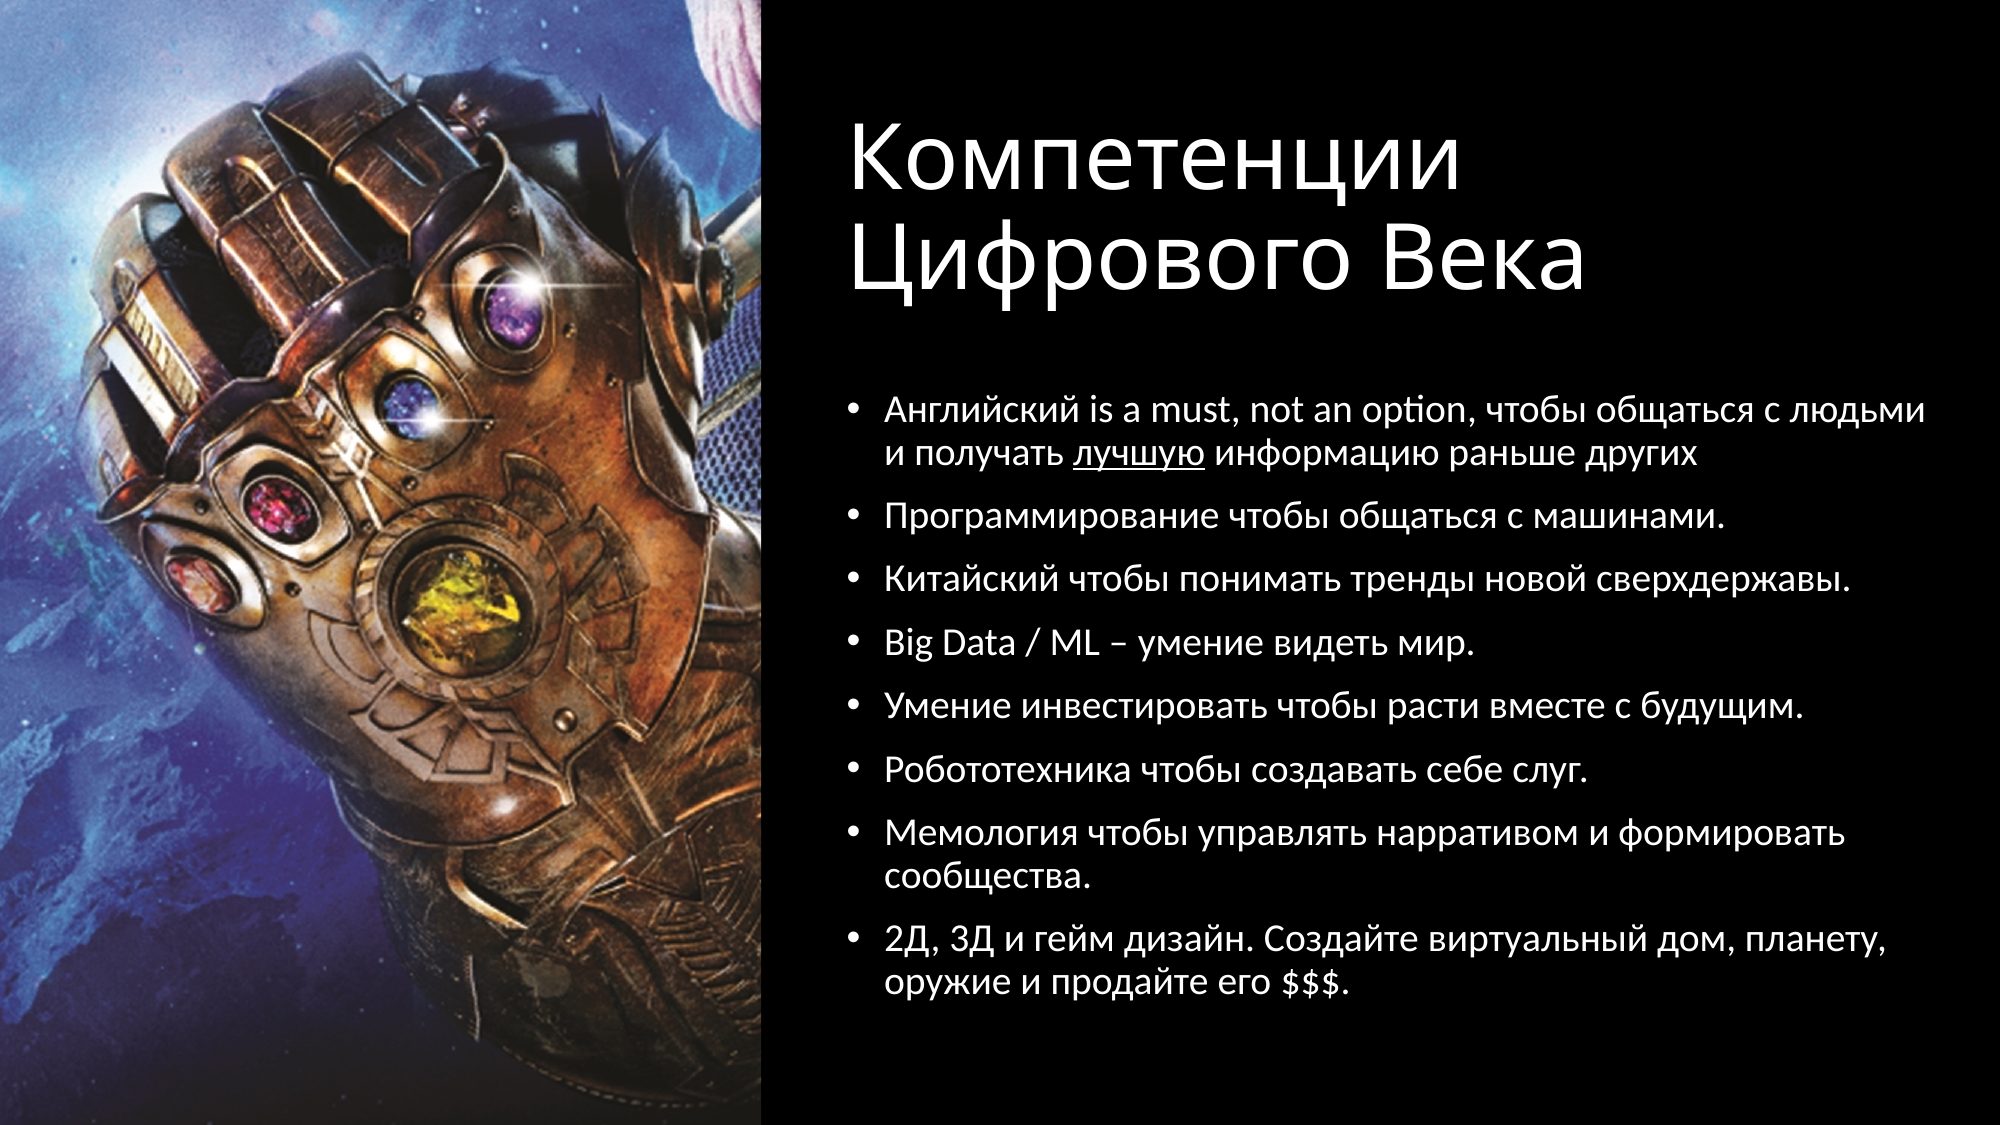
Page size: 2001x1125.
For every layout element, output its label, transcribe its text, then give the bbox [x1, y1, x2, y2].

picture [0, 0, 762, 1125]
title Компетенции Цифрового Века [831, 59, 1845, 360]
list Английский is a must, not an option, чтобы общаться с людьми и получать лучшую информацию раньше других Программирование чтобы общаться с машинами. Китайский чтобы понимать тренды новой сверхдержавы. Big Data / ML – умение видеть мир. Умение инвестировать чтобы расти вместе с будущим. Робототехника чтобы создавать себе слуг. Мемология чтобы управлять нарративом и формировать сообщества. 2Д, 3Д и гейм дизайн. Создайте виртуальный дом, планету, оружие и продайте его $$$. [831, 381, 1957, 1014]
